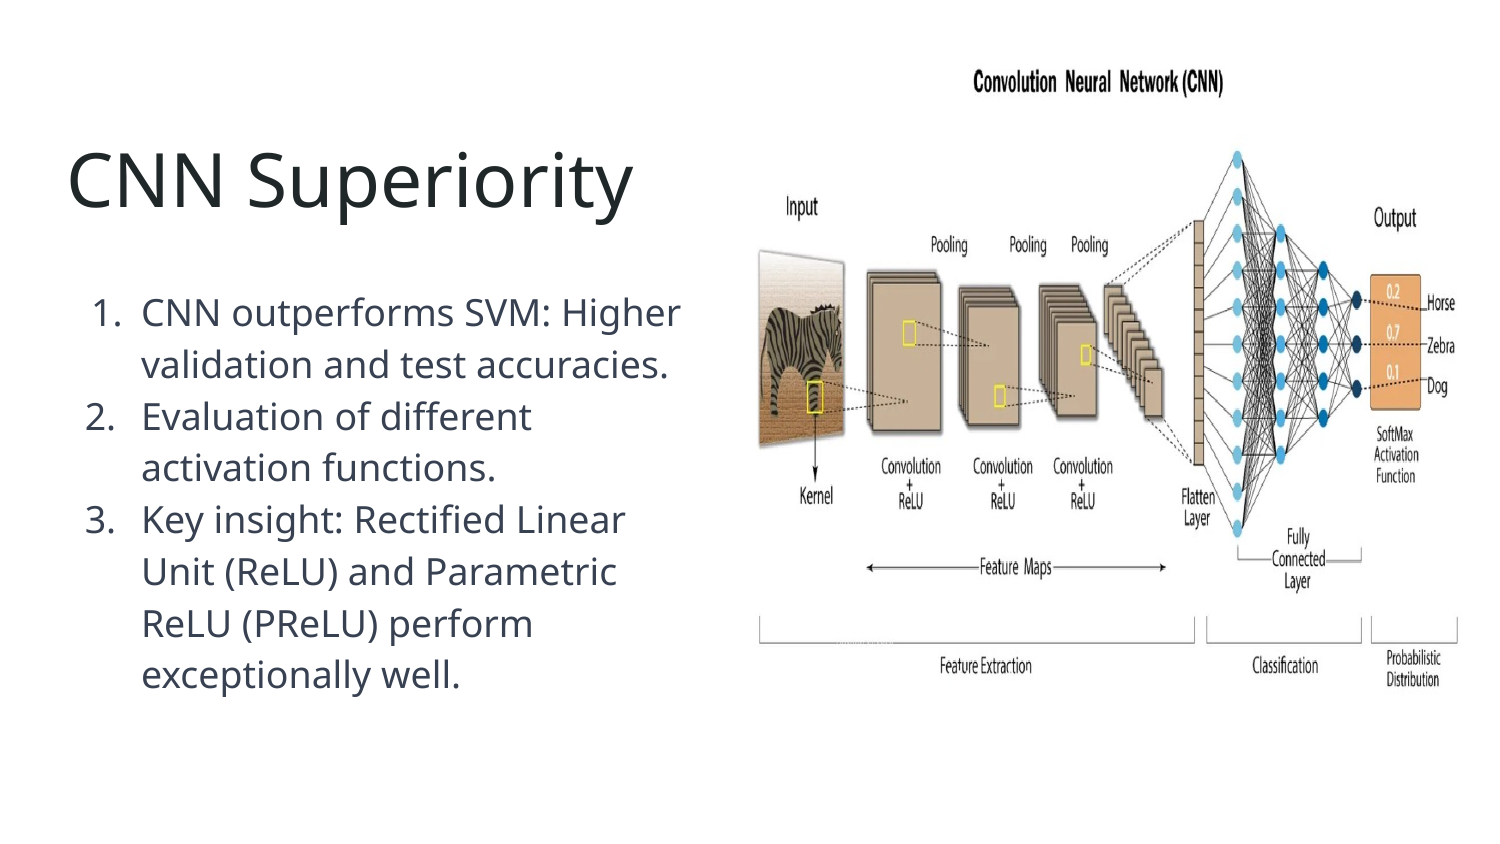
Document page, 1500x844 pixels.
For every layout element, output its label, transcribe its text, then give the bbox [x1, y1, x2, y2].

list CNN outperforms SVM: Higher validation and test accuracies. Evaluation of different activation functions. Key insight: Rectified Linear Unit (ReLU) and Parametric ReLU (PReLU) perform exceptionally well. [51, 267, 722, 786]
title CNN Superiority [51, 72, 722, 238]
picture [745, 42, 1476, 701]
